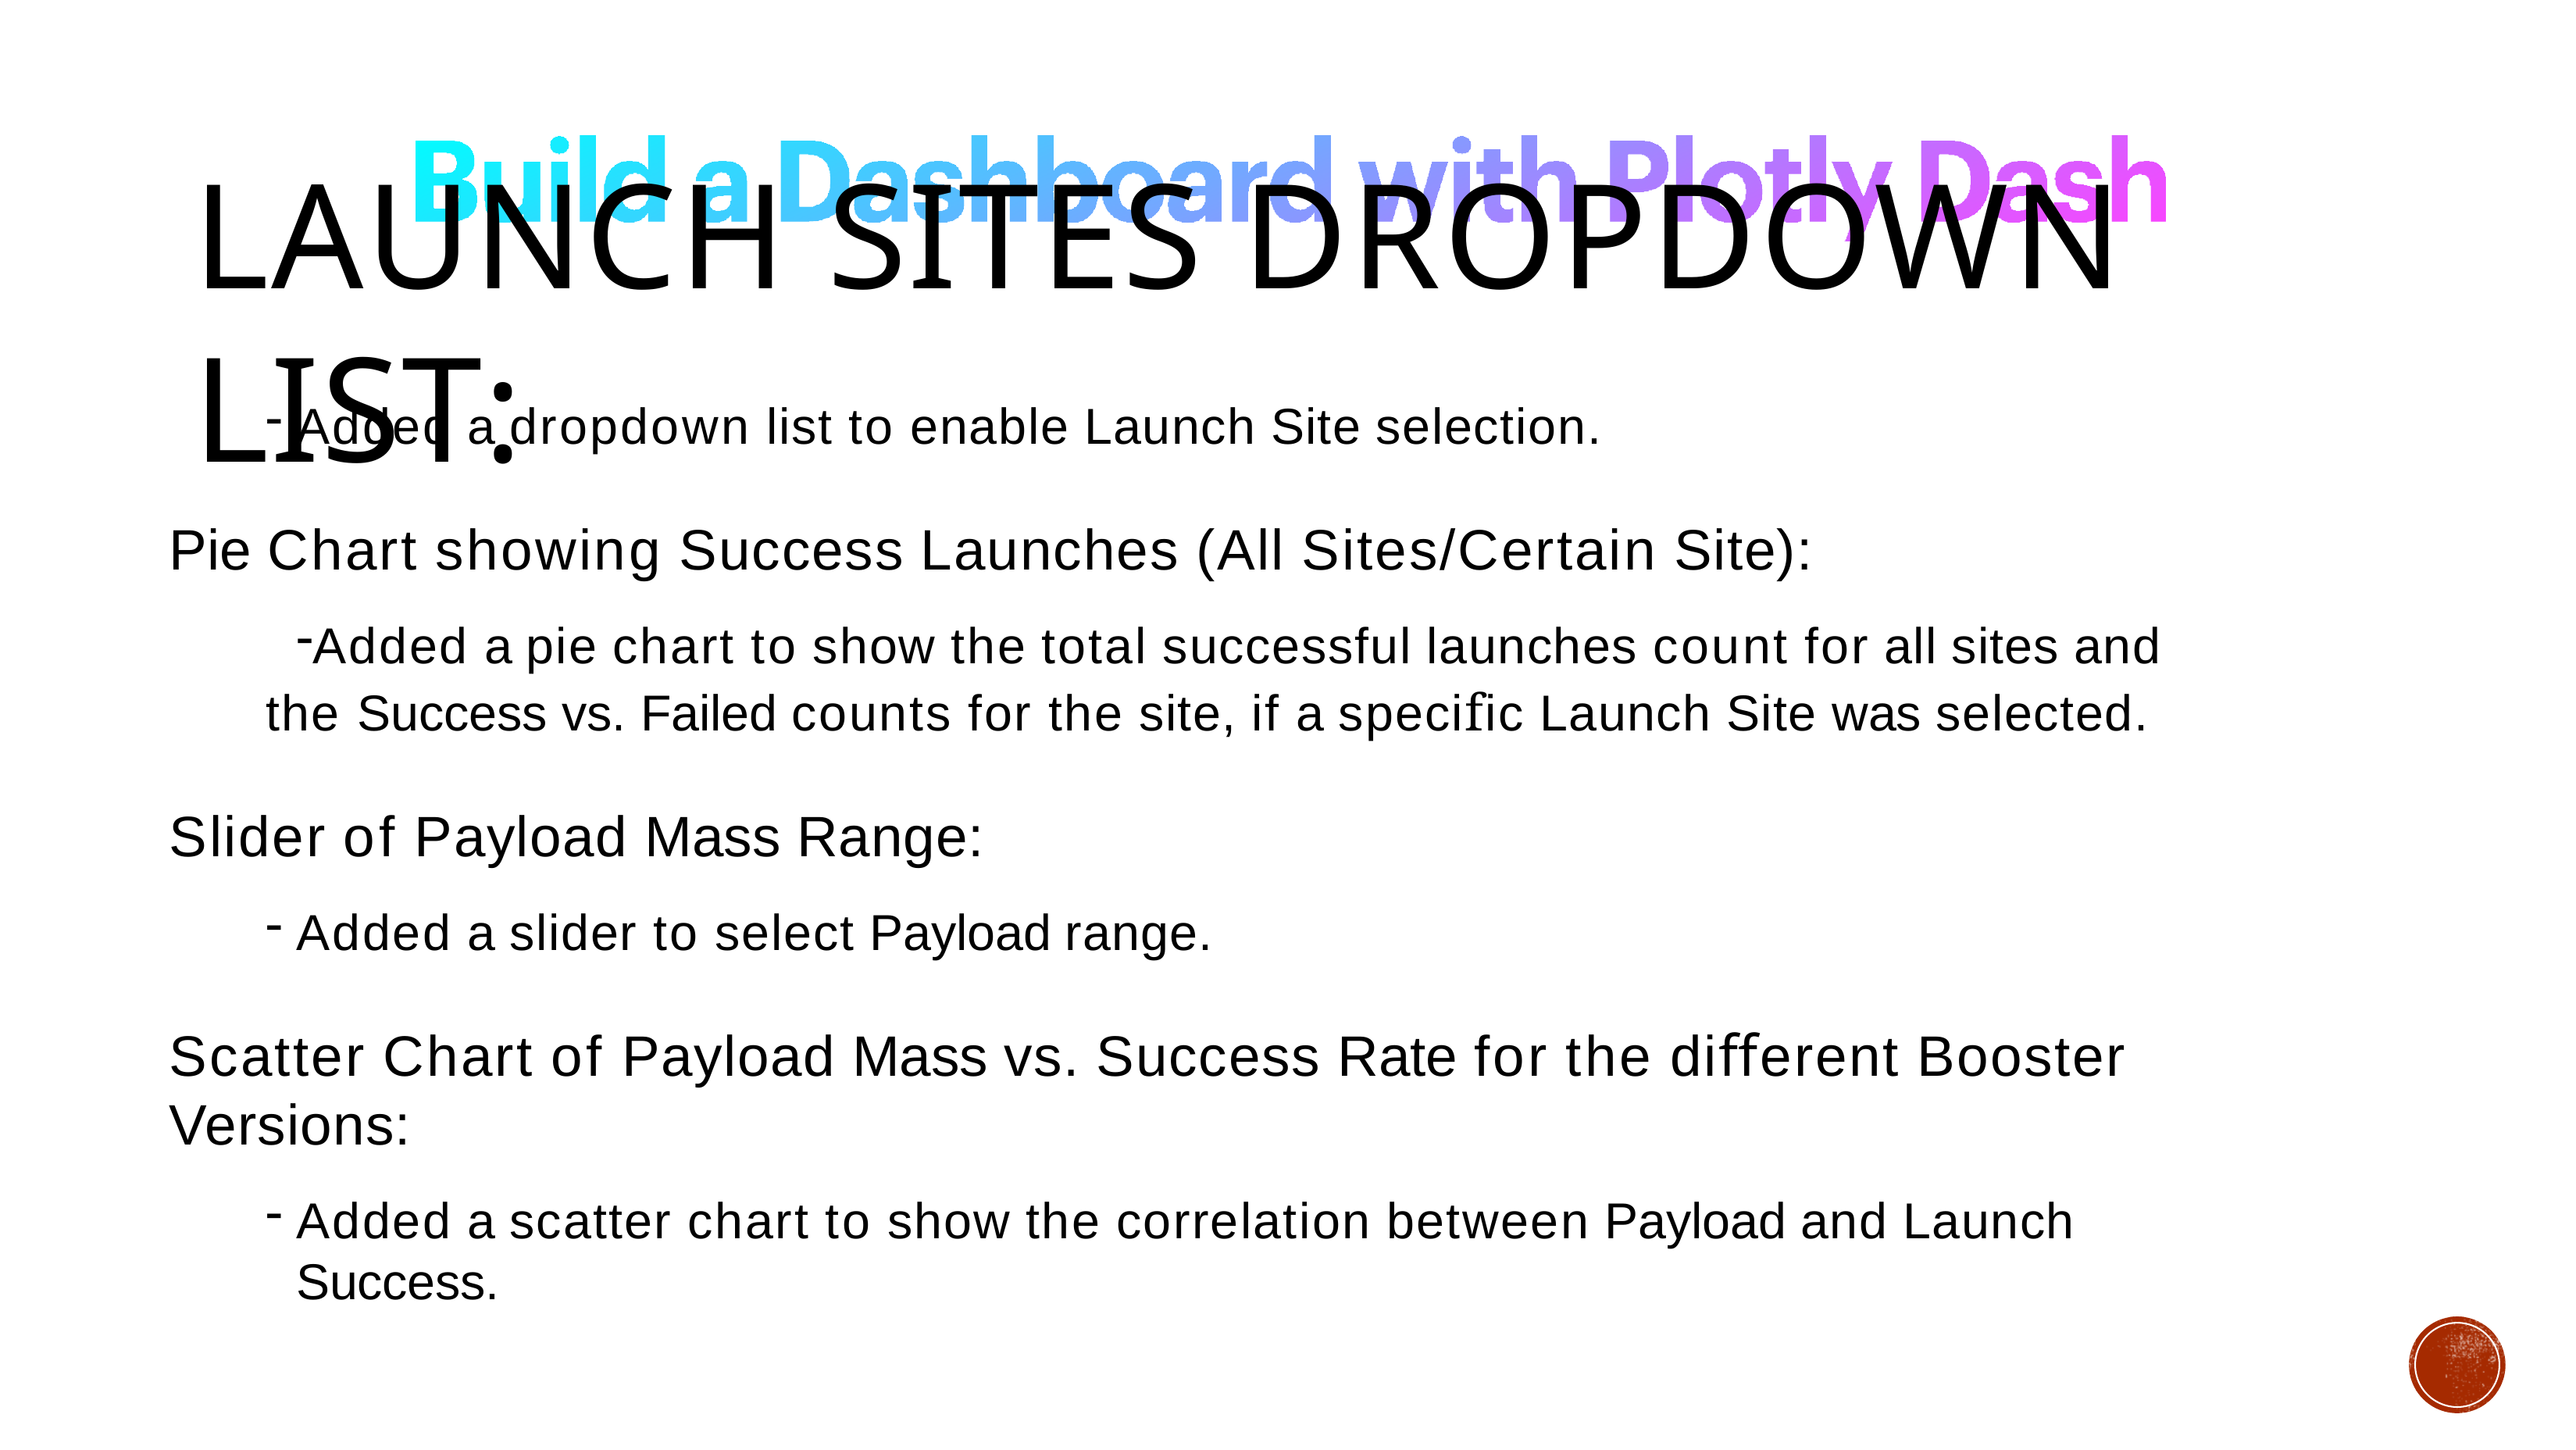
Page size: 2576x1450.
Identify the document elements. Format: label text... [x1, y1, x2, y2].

text_box Added a dropdown list to enable Launch Site selection. Pie Chart showing Success Launches (All Sites/Certain Site): Added a pie chart to show the total successful launches count for all sites and the Success vs. Failed counts for the site, if a specific Launch Site was selected. Slider of Payload Mass Range: Added a slider to select Payload range. Scatter Chart of Payload Mass vs. Success Rate for the diﬀerent Booster Versions: Added a scatter chart to show the correlation between Payload and Launch Success. [167, 391, 2385, 1450]
picture [416, 135, 2165, 241]
title Launch Sites Dropdown List: [191, 141, 2317, 391]
